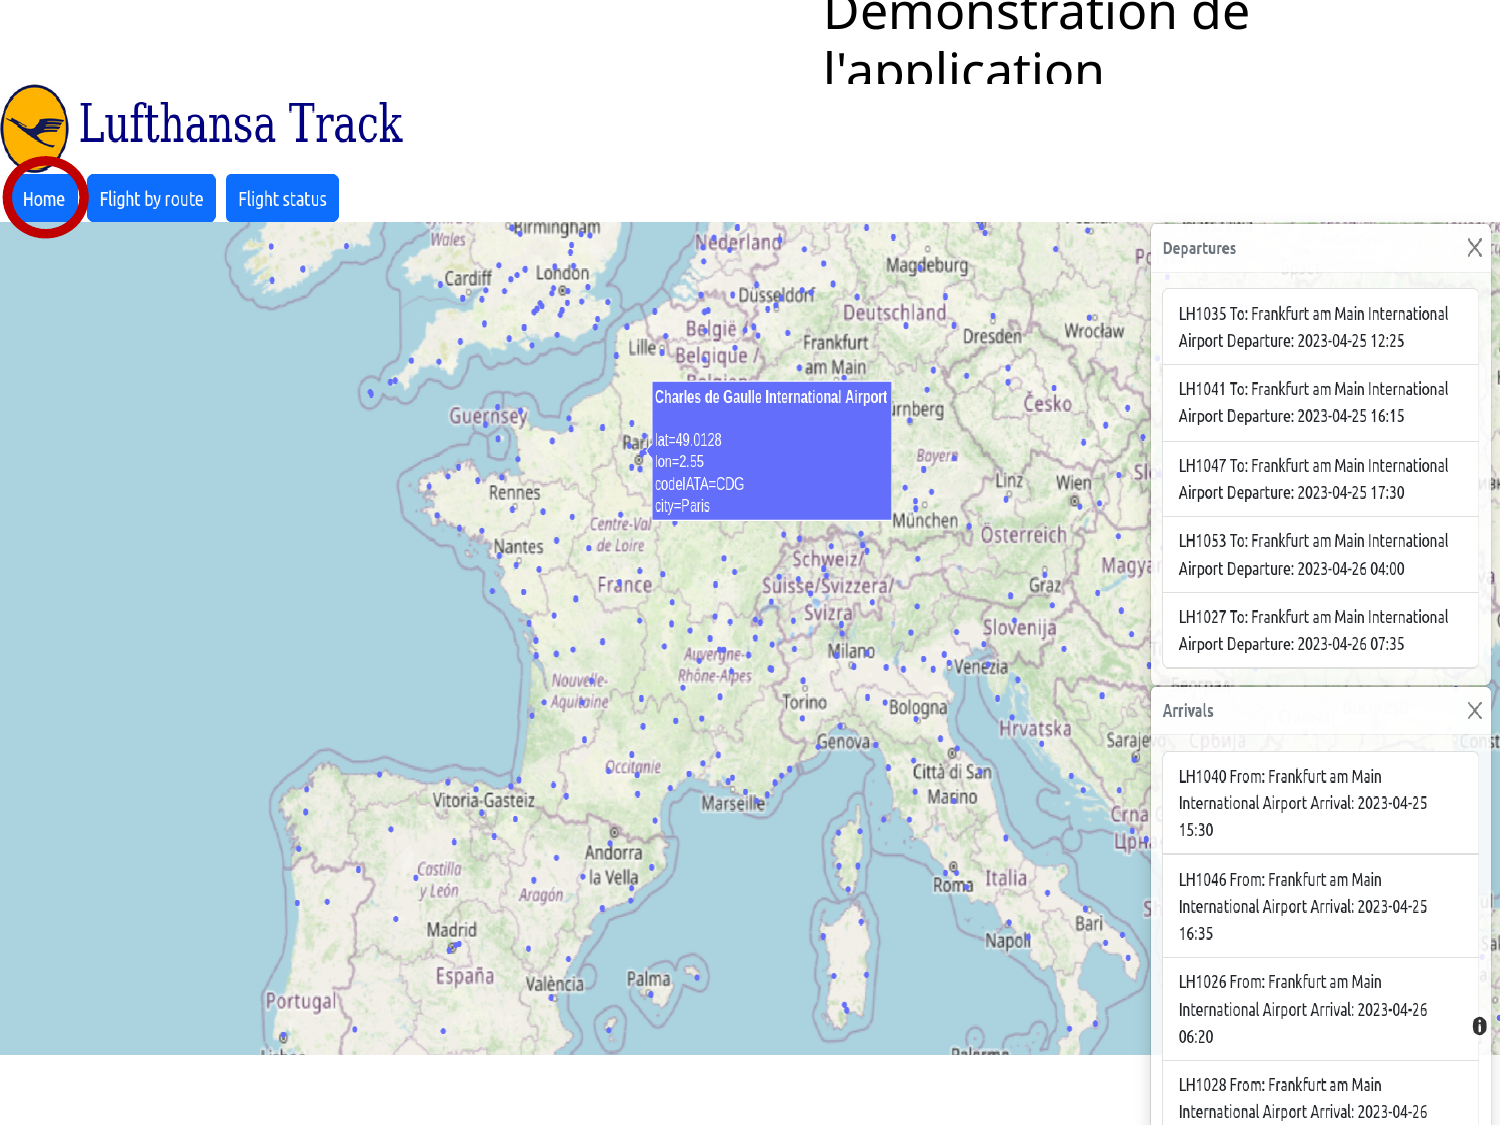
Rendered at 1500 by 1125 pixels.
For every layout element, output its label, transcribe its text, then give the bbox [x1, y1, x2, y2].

title Démonstration de l'application [808, 0, 1500, 83]
picture [0, 0, 1500, 1125]
